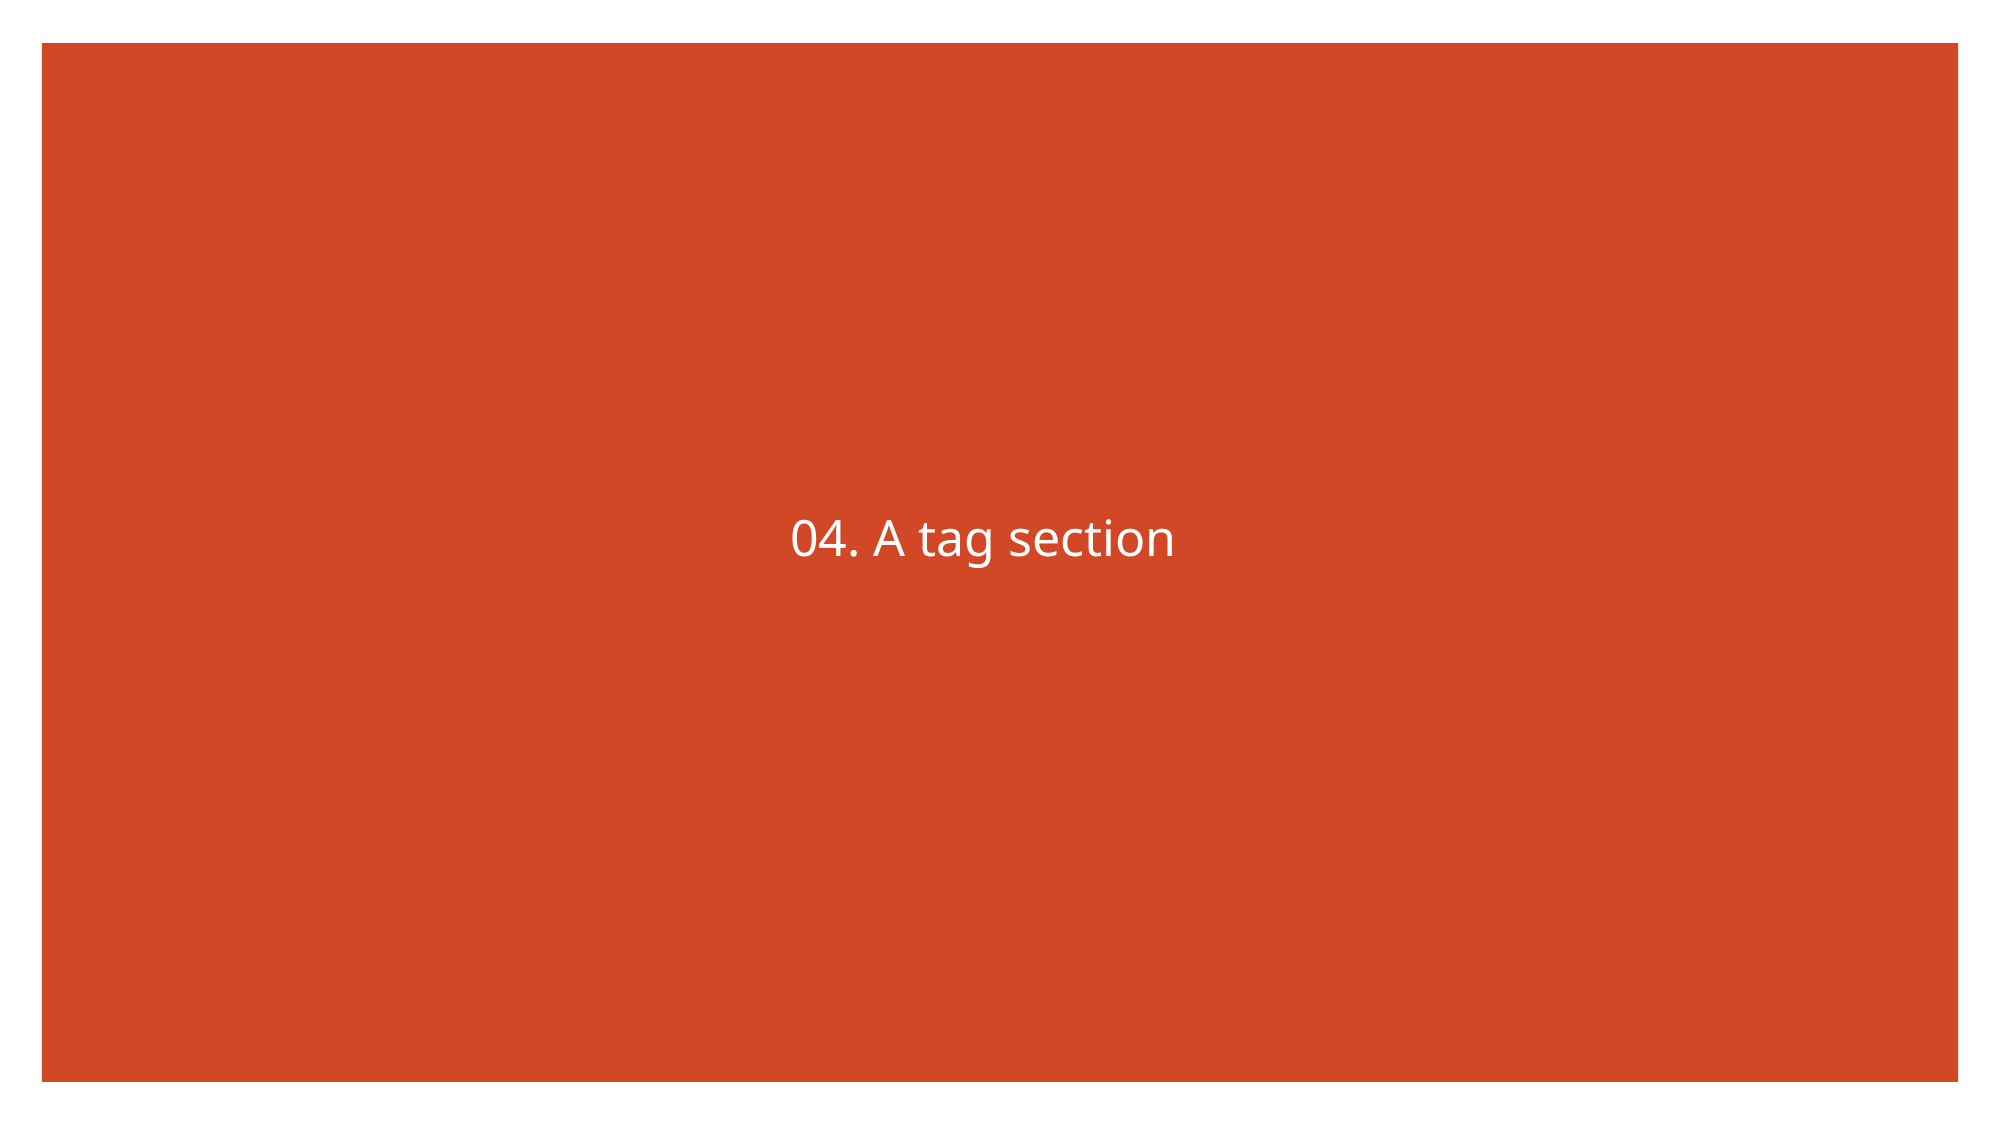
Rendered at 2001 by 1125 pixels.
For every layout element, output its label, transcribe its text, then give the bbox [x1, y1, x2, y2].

subtitle 04. A tag section [197, 469, 1770, 656]
